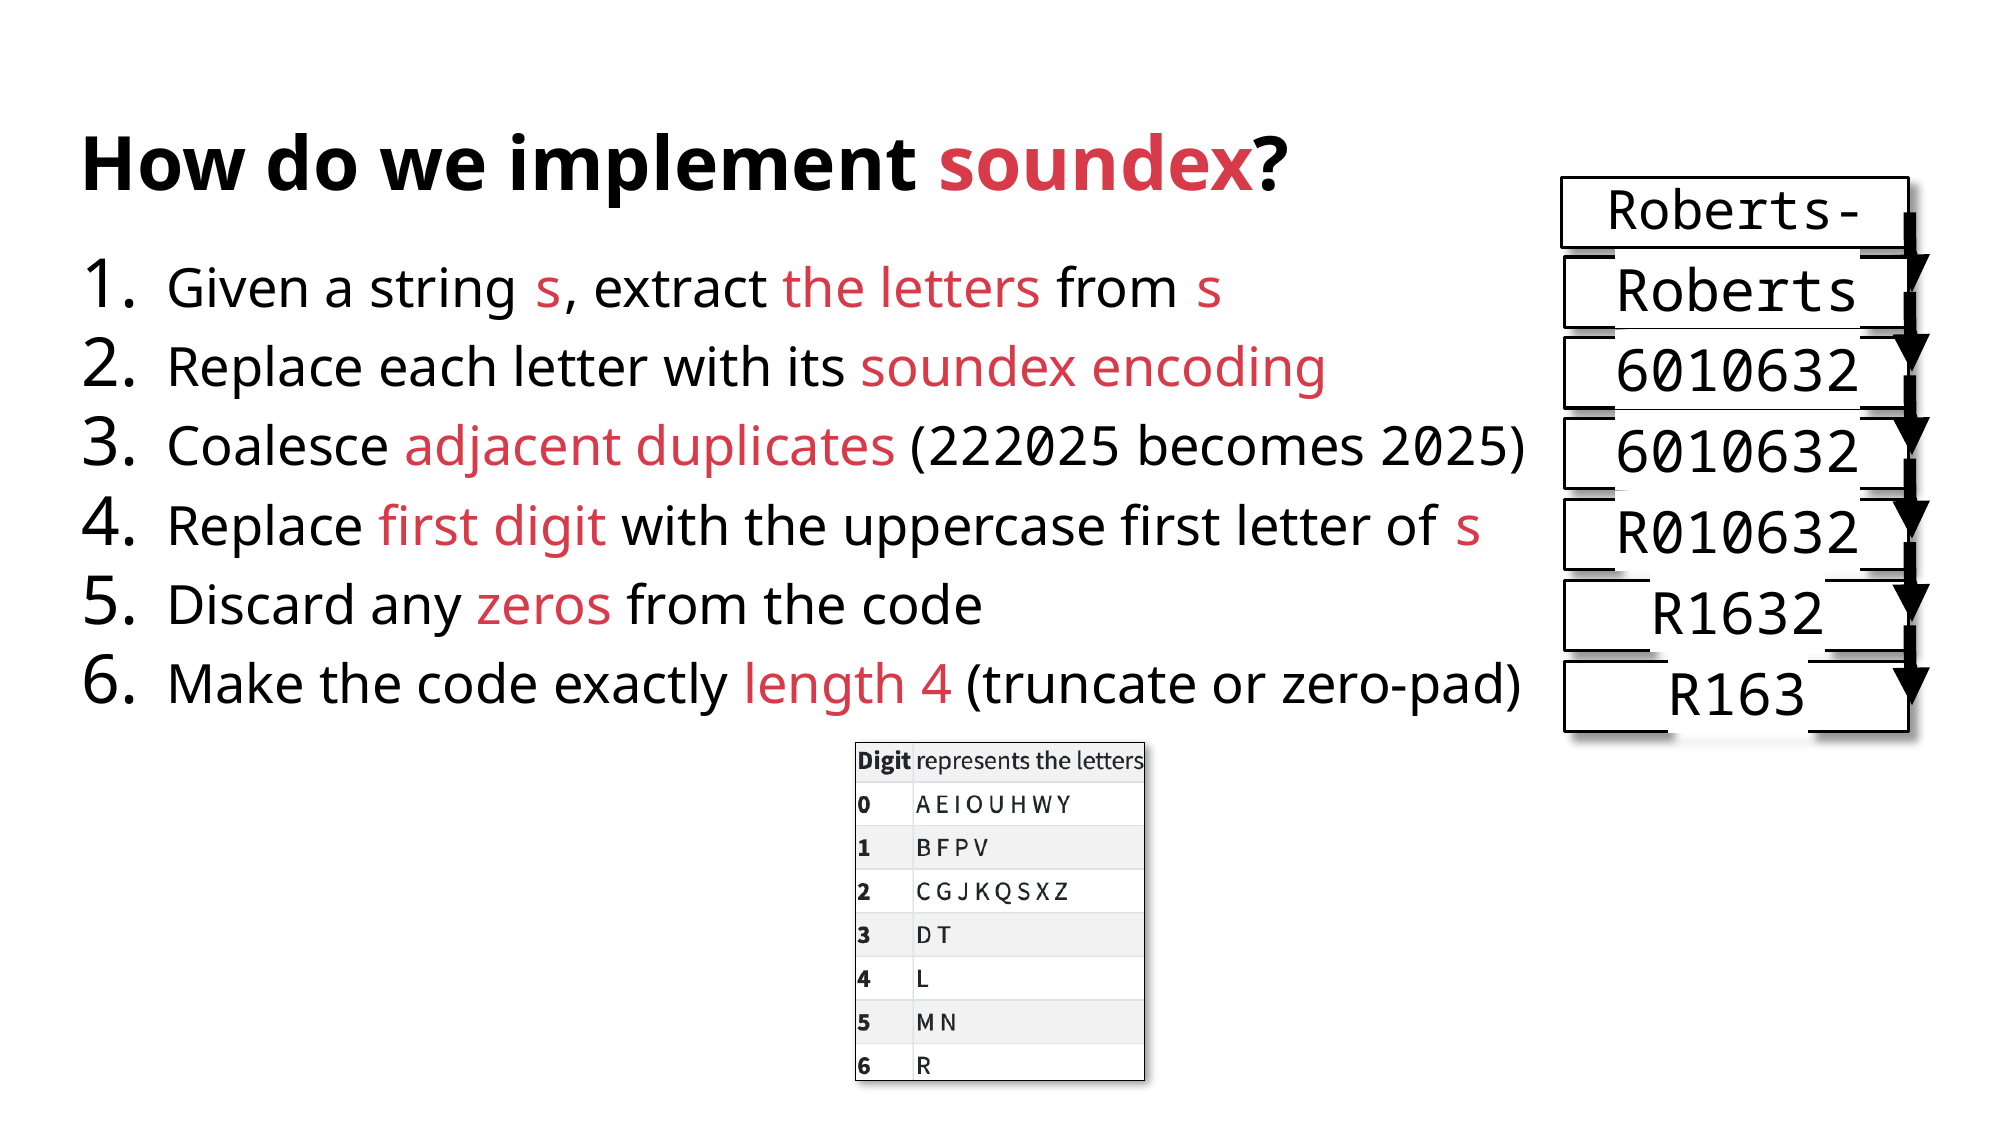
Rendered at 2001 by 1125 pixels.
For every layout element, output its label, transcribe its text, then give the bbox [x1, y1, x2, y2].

list Given a string s, extract the letters from s Replace each letter with its soundex encoding Coalesce adjacent duplicates (222025 becomes 2025) Replace first digit with the uppercase first letter of s Discard any zeros from the code Make the code exactly length 4 (truncate or zero-pad) [64, 252, 1936, 1038]
picture [854, 741, 1146, 1081]
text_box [1909, 624, 1913, 706]
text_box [1909, 291, 1913, 373]
text_box R163 [1564, 661, 1909, 732]
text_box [1909, 541, 1913, 623]
text_box R1632 [1564, 580, 1909, 651]
text_box 6010632 [1564, 418, 1909, 489]
text_box Roberts- [1561, 177, 1909, 248]
text_box R010632 [1564, 499, 1909, 570]
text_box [1909, 374, 1913, 456]
title How do we implement soundex? [64, 103, 1936, 230]
text_box 6010632 [1564, 337, 1909, 409]
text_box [1909, 211, 1913, 291]
text_box Roberts [1564, 257, 1909, 328]
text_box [1909, 458, 1913, 539]
